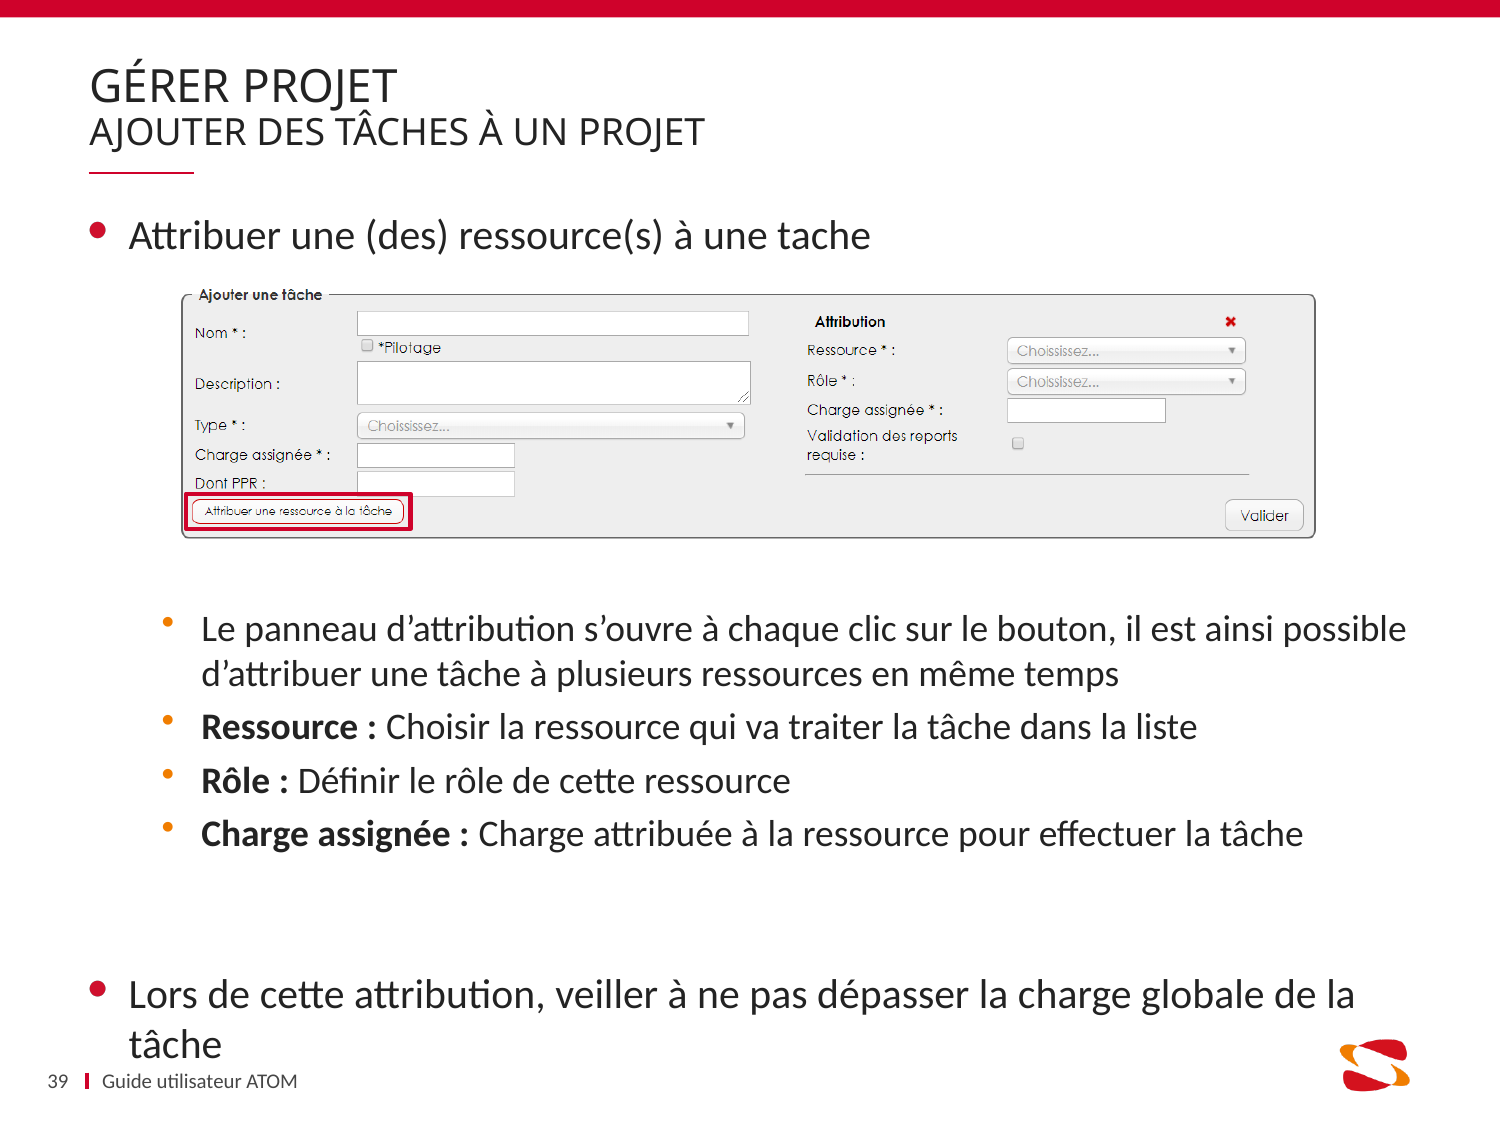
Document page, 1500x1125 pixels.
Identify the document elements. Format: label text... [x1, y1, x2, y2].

title Gérer PROJET Ajouter des tâches à un projet [89, 31, 1409, 161]
slide_number 39 [20, 1066, 69, 1094]
picture [84, 978, 111, 1005]
picture [1328, 1031, 1421, 1099]
list Attribuer une (des) ressource(s) à une tache Le panneau d’attribution s’ouvre à chaque clic sur le bouton, il est ainsi possible d’attribuer une tâche à plusieurs ressources en même temps Ressource : Choisir la ressource qui va traiter la tâche dans la liste Rôle : Définir le rôle de cette ressource Charge assignée : Charge attribuée à la ressource pour effectuer la tâche Lors de cette attribution, veiller à ne pas dépasser la charge globale de la tâche [84, 208, 1411, 1047]
footer Guide utilisateur ATOM [87, 1066, 833, 1094]
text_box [176, 278, 1323, 547]
picture [84, 219, 111, 247]
